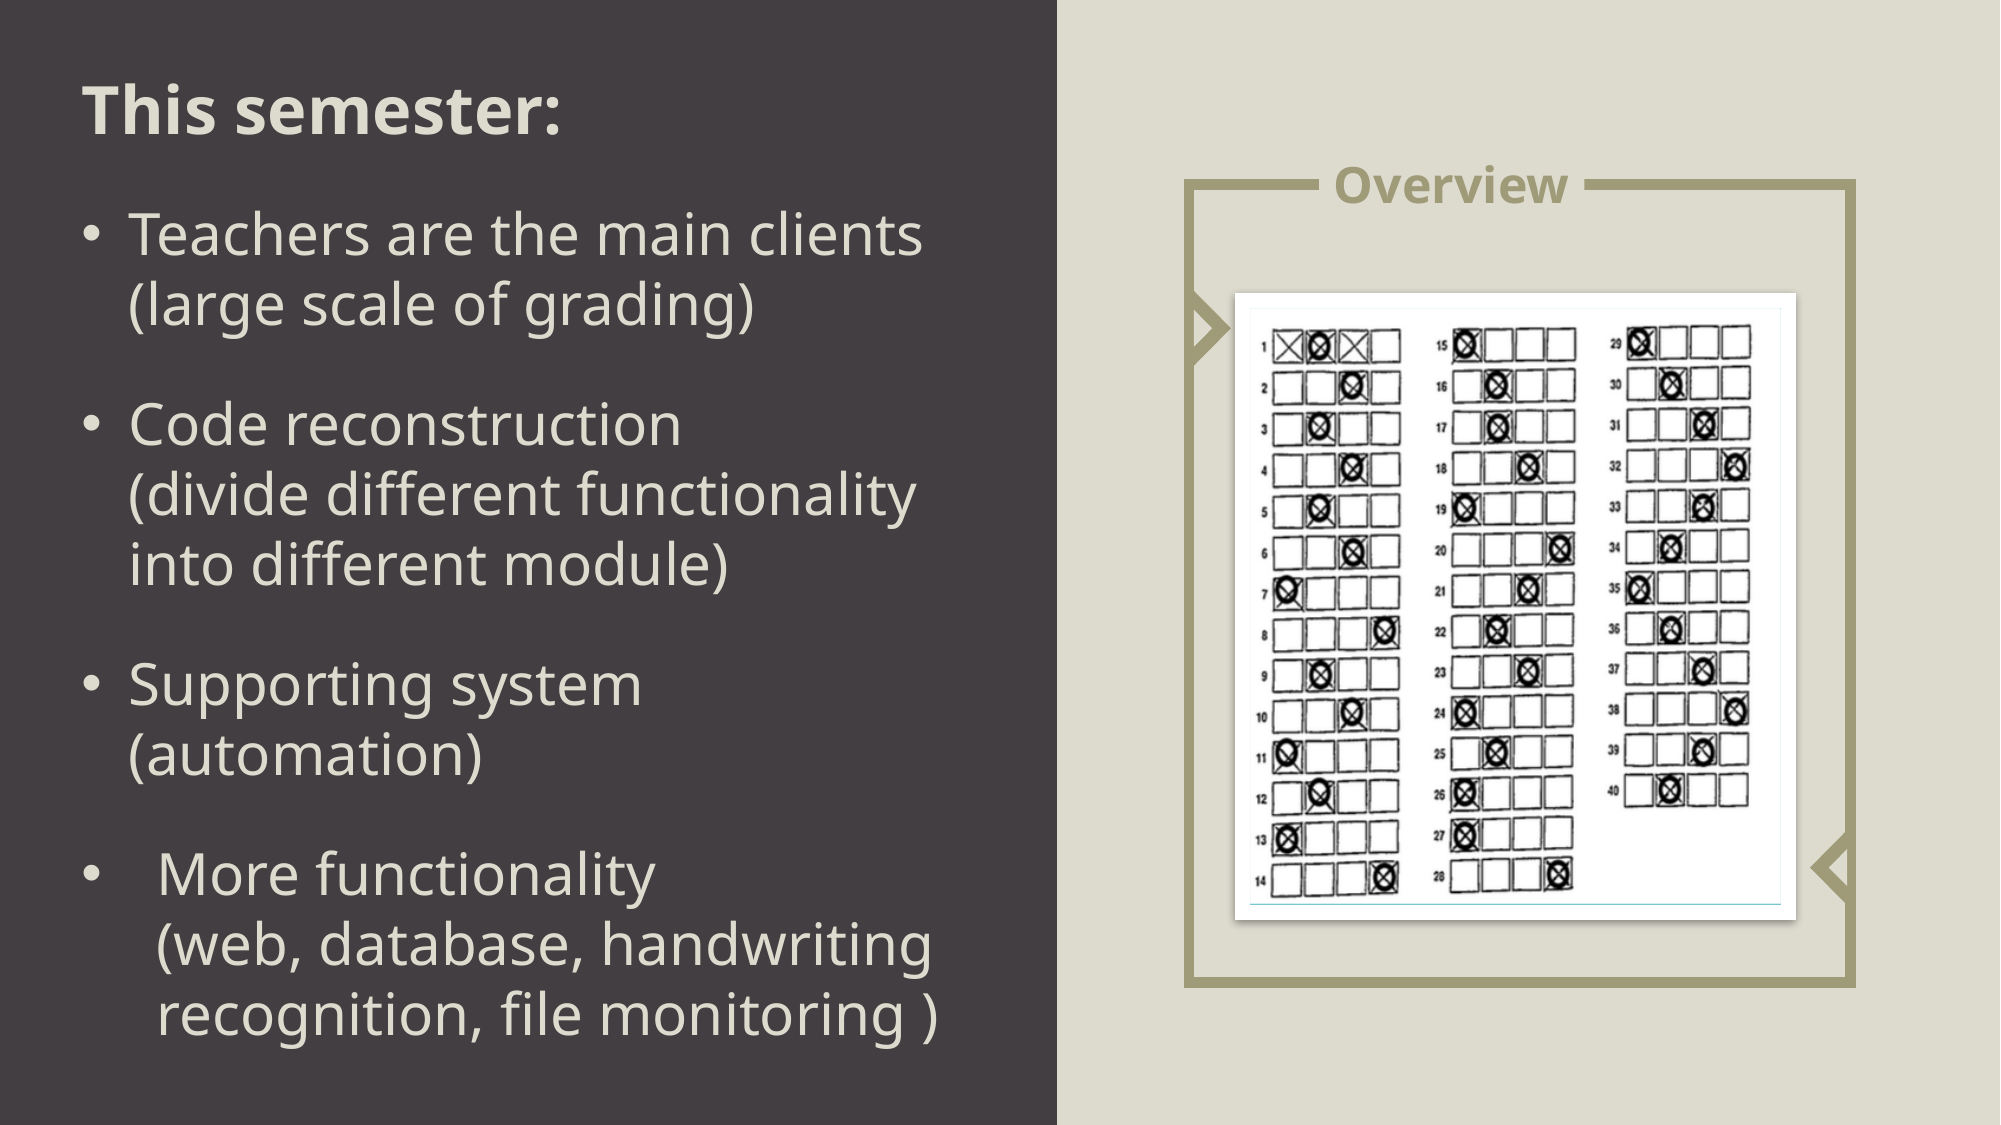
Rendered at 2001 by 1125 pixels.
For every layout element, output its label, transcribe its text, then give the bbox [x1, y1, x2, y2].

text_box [1188, 146, 1851, 983]
text_box [0, 0, 1058, 1125]
text_box This semester: Teachers are the main clients (large scale of grading) Code reconstruction (divide different functionality into different module) Supporting system (automation) More functionality (web, database, handwriting recognition, file monitoring ) [66, 60, 1024, 1055]
